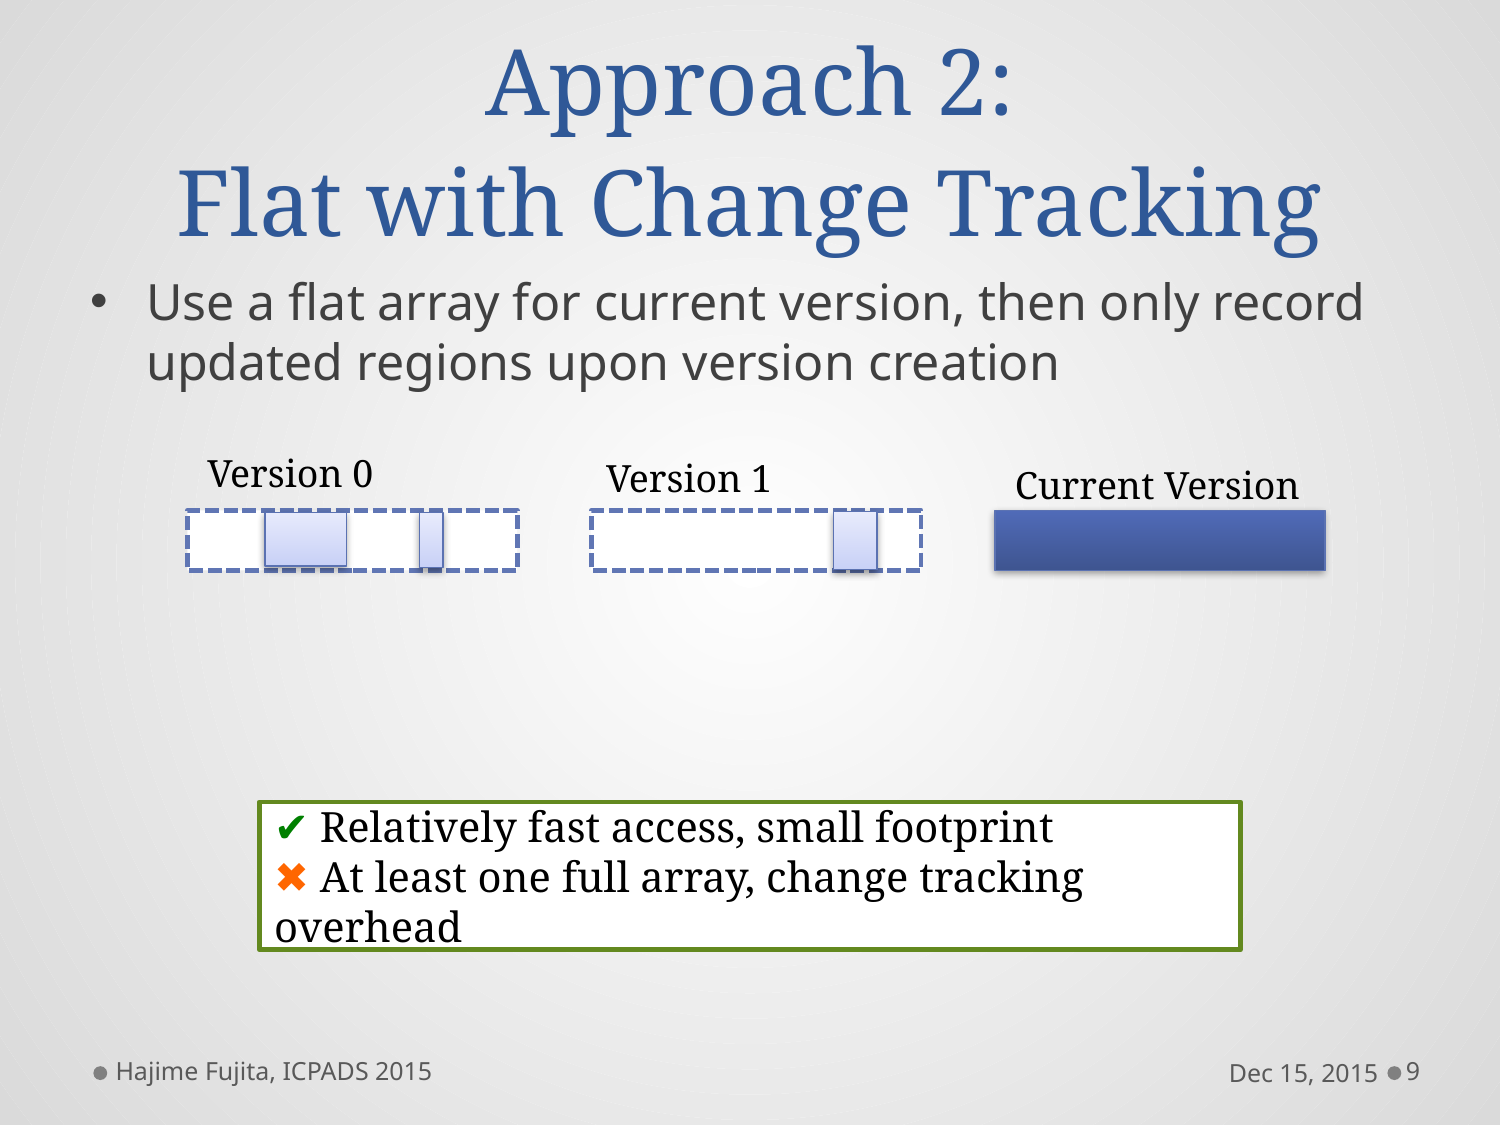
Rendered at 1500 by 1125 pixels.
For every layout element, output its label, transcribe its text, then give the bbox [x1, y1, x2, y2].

text_box [833, 511, 878, 570]
text_box Version 1 [591, 447, 917, 508]
text_box [589, 508, 832, 573]
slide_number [1043, 1042, 1386, 1103]
slide_number 9 [1401, 1042, 1494, 1103]
title Approach 2: Flat with Change Tracking [75, 0, 1425, 262]
text_box [74, 595, 1425, 950]
text_box [428, 508, 520, 573]
text_box [870, 508, 923, 573]
text_box [264, 512, 347, 567]
text_box [335, 508, 424, 573]
text_box [419, 512, 444, 568]
list Use a flat array for current version, then only record updated regions upon version creation [75, 262, 1425, 417]
text_box [185, 508, 275, 573]
text_box Current Version [1000, 454, 1326, 515]
text_box ✔ Relatively fast access, small footprint ✖ At least one full array, change tracking overhead [257, 800, 1243, 952]
text_box [994, 510, 1326, 571]
text_box Version 0 [192, 442, 518, 503]
footer Hajime Fujita, ICPADS 2015 [108, 1042, 576, 1103]
